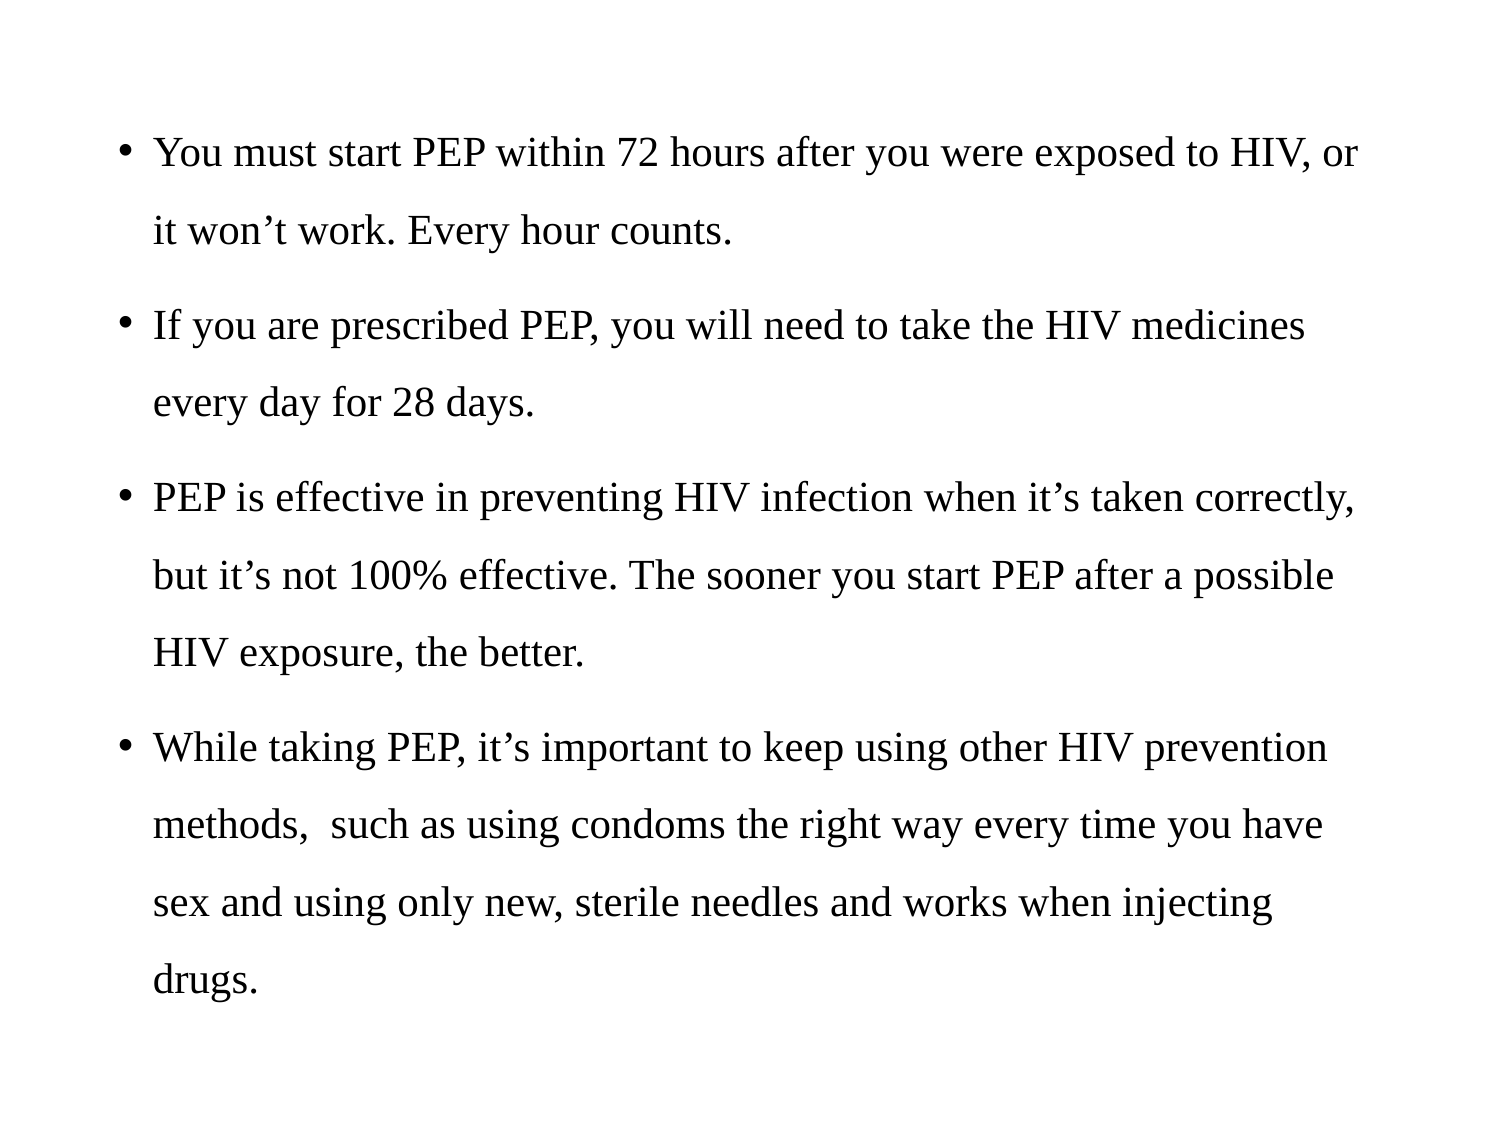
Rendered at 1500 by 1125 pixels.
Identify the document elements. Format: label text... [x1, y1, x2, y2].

list You must start PEP within 72 hours after you were exposed to HIV, or it won’t work. Every hour counts. If you are prescribed PEP, you will need to take the HIV medicines every day for 28 days. PEP is effective in preventing HIV infection when it’s taken correctly, but it’s not 100% effective. The sooner you start PEP after a possible HIV exposure, the better. While taking PEP, it’s important to keep using other HIV prevention methods, such as using condoms the right way every time you have sex and using only new, sterile needles and works when injecting drugs. [103, 90, 1397, 1014]
